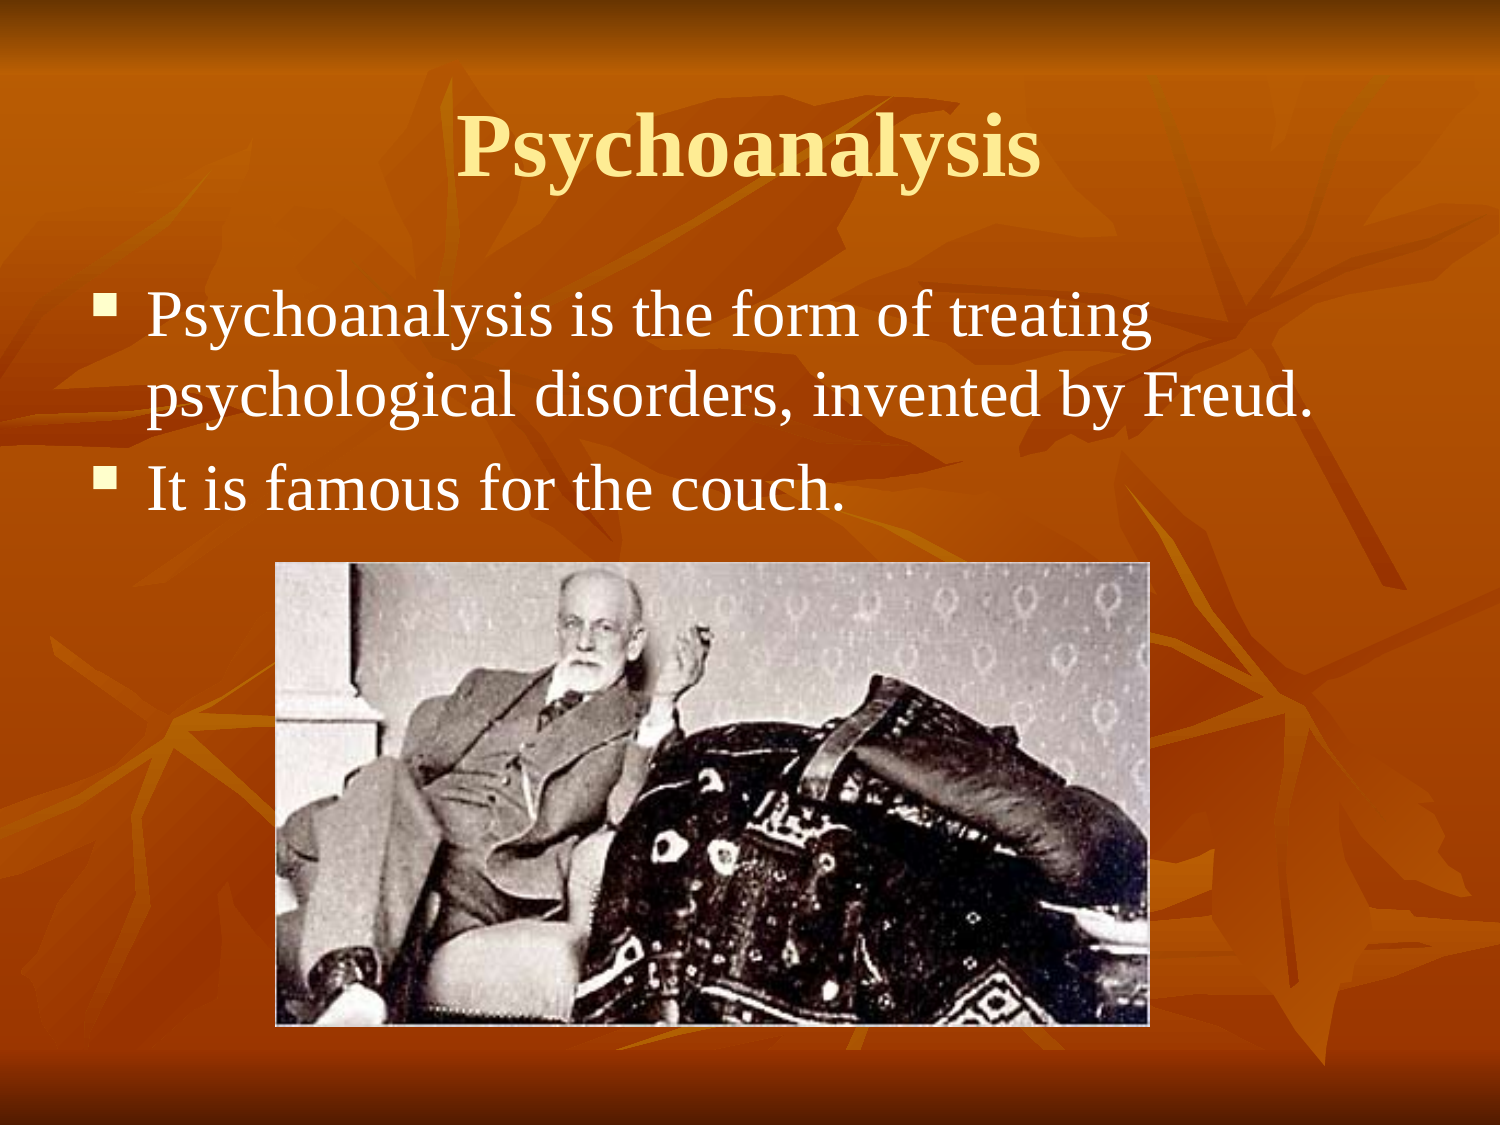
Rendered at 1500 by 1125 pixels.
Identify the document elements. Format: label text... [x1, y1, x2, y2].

list Psychoanalysis is the form of treating psychological disorders, invented by Freud. It is famous for the couch. [74, 262, 1426, 1006]
picture [274, 562, 1151, 1027]
title Psychoanalysis [74, 45, 1426, 234]
